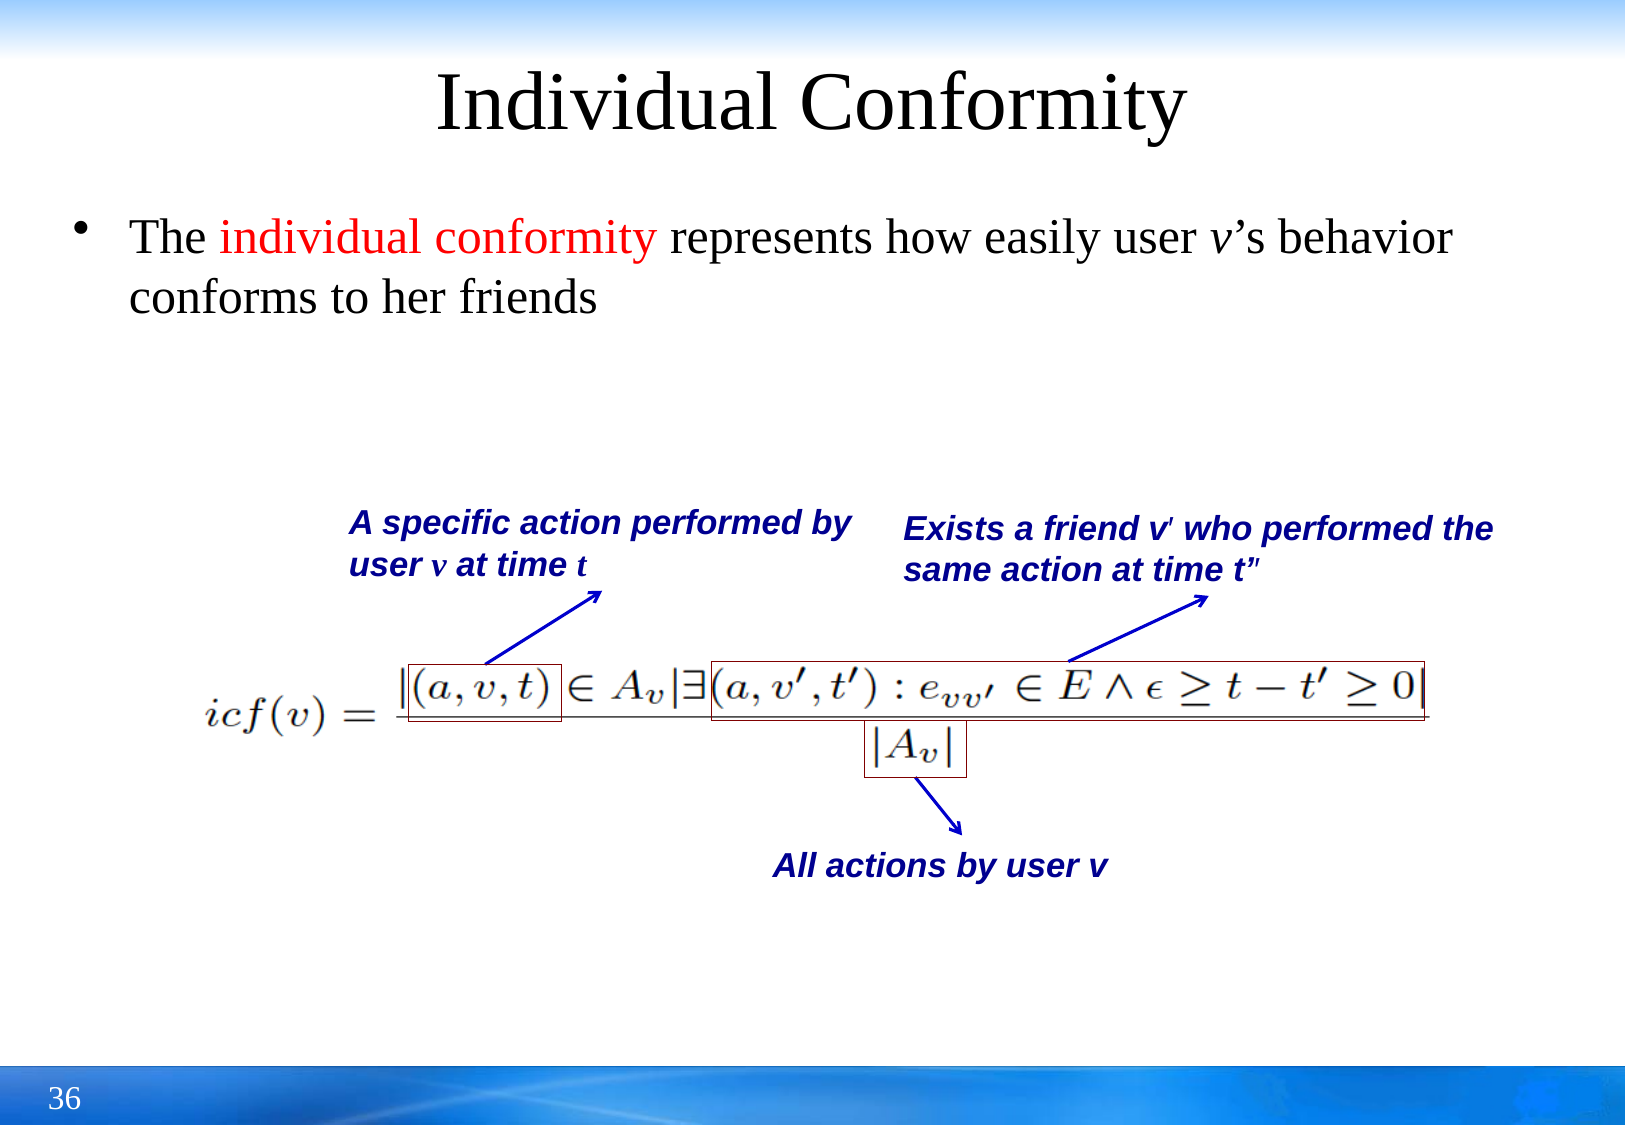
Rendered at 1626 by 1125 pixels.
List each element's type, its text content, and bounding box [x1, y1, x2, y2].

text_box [484, 591, 603, 665]
list The individual conformity represents how easily user v’s behavior conforms to her friends [57, 196, 1558, 1006]
text_box A specific action performed by user v at time t [334, 492, 871, 591]
picture [0, 1066, 1625, 1125]
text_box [1068, 600, 1210, 662]
picture [178, 625, 1455, 789]
text_box All actions by user v [757, 835, 1167, 892]
title Individual Conformity [44, 30, 1581, 162]
text_box Exists a friend v′ who performed the same action at time t’′ [888, 498, 1529, 596]
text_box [915, 777, 963, 836]
